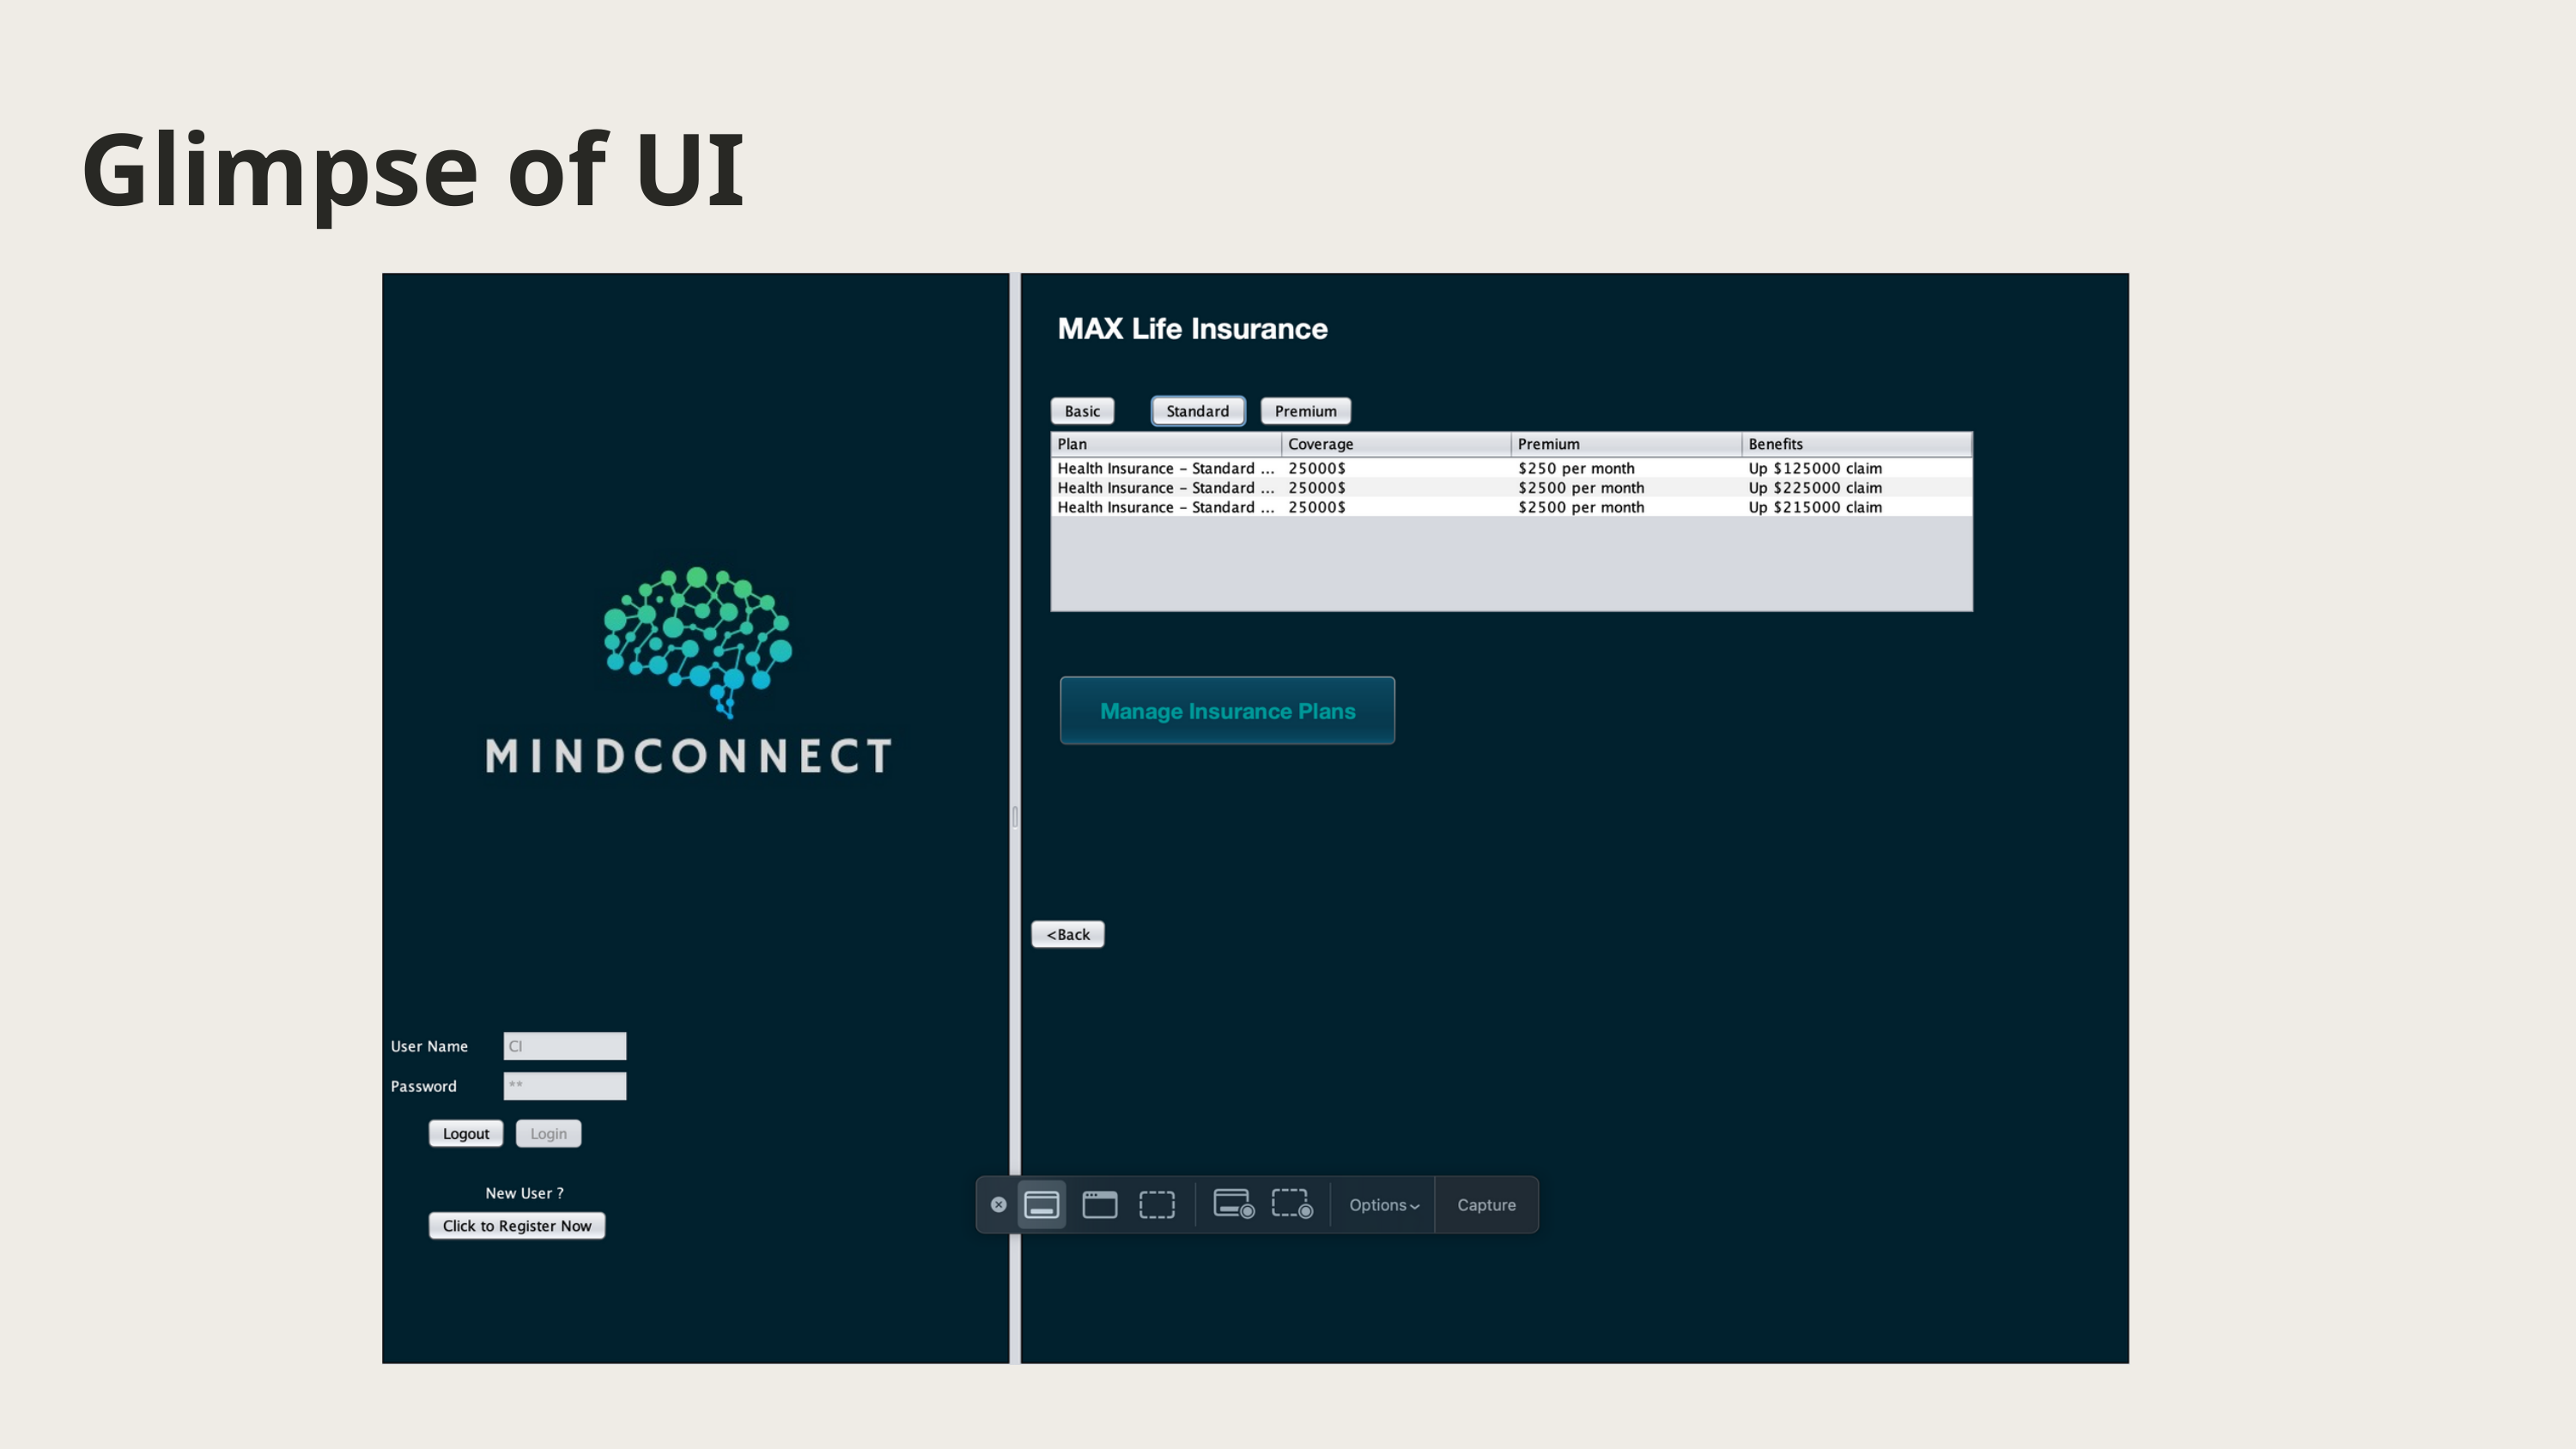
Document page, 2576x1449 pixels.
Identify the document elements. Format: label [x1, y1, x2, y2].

text_box [0, 0, 2576, 1449]
